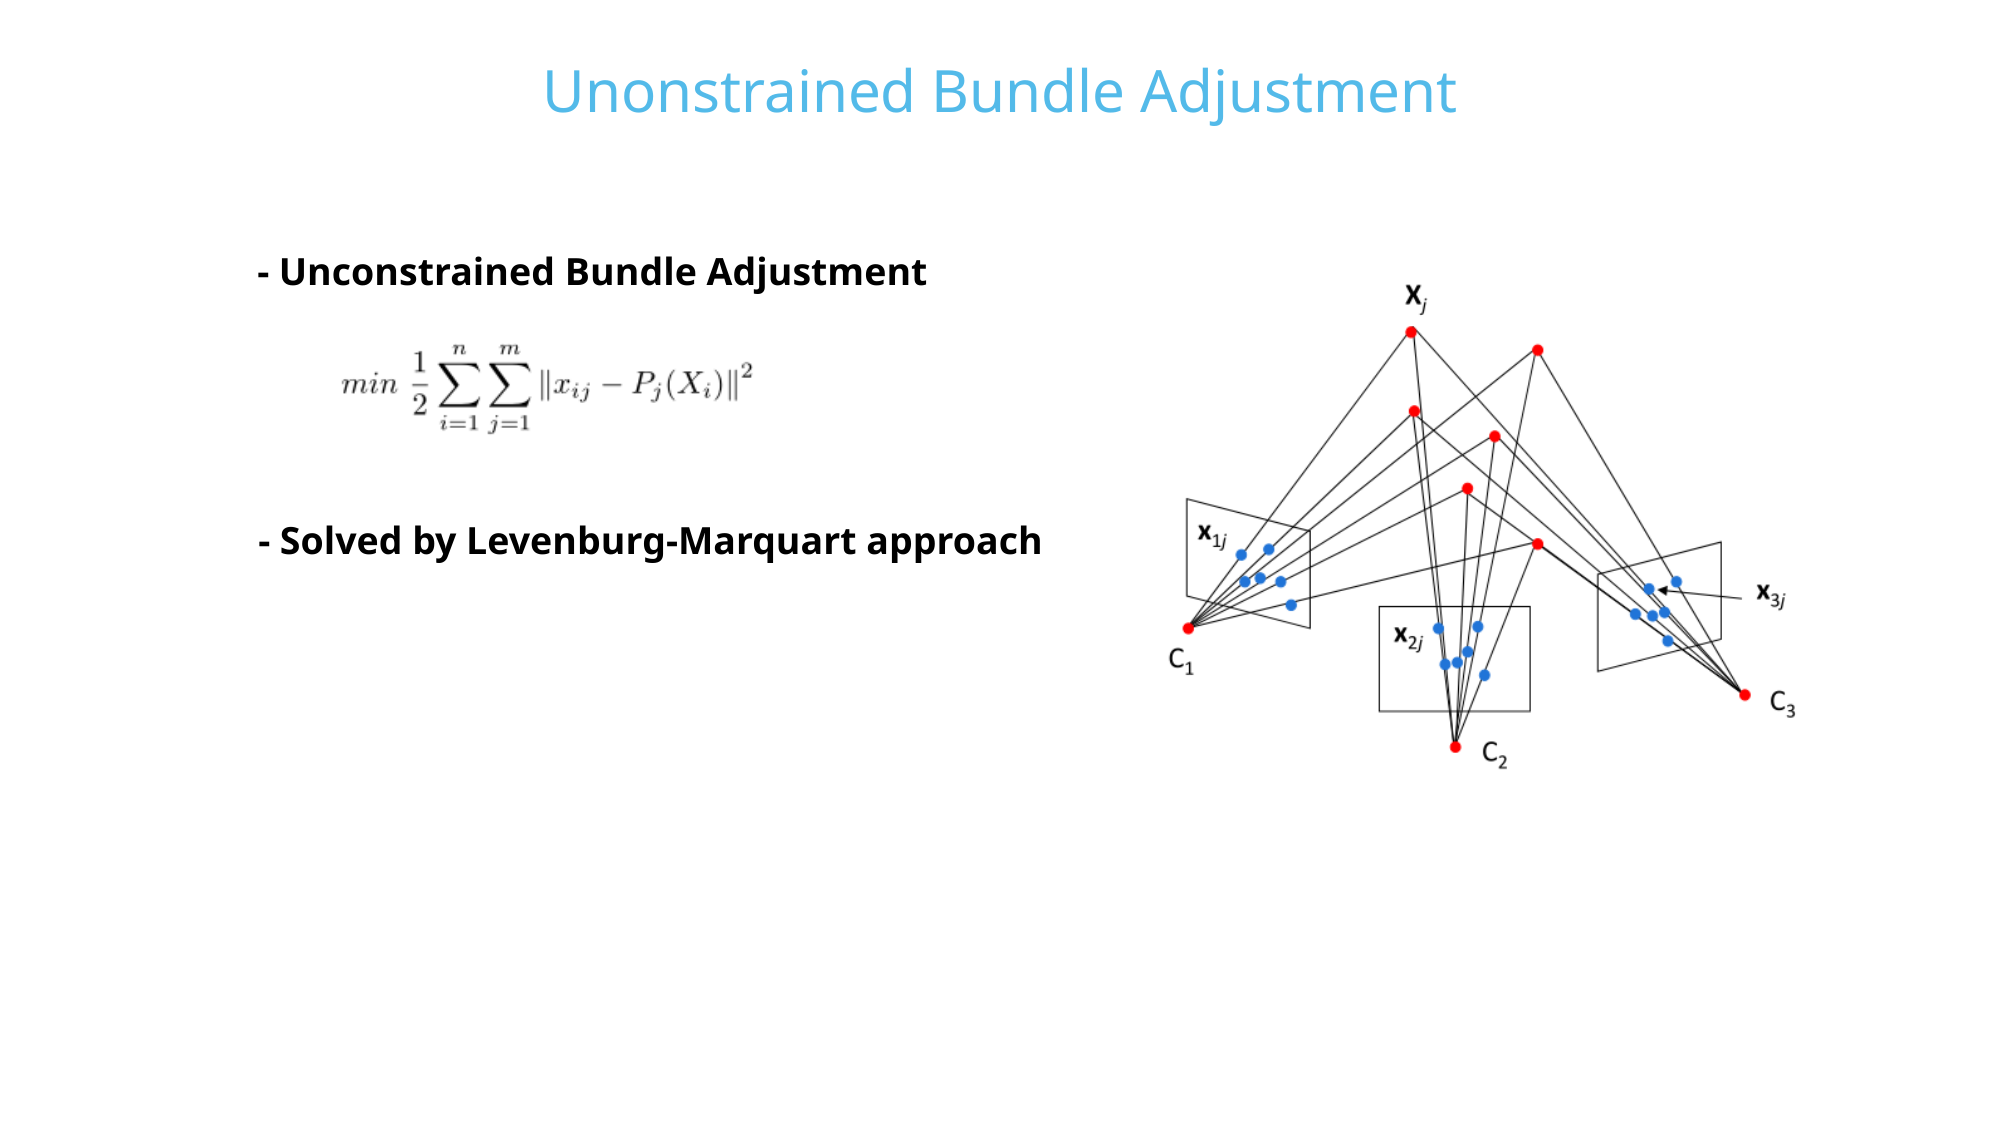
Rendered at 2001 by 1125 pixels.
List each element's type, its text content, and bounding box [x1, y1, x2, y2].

text_box - Unconstrained Bundle Adjustment [242, 240, 971, 300]
text_box Unonstrained Bundle Adjustment [527, 46, 1473, 132]
text_box - Solved by Levenburg-Marquart approach [243, 509, 1140, 570]
picture [1140, 256, 1825, 789]
picture [325, 316, 775, 453]
